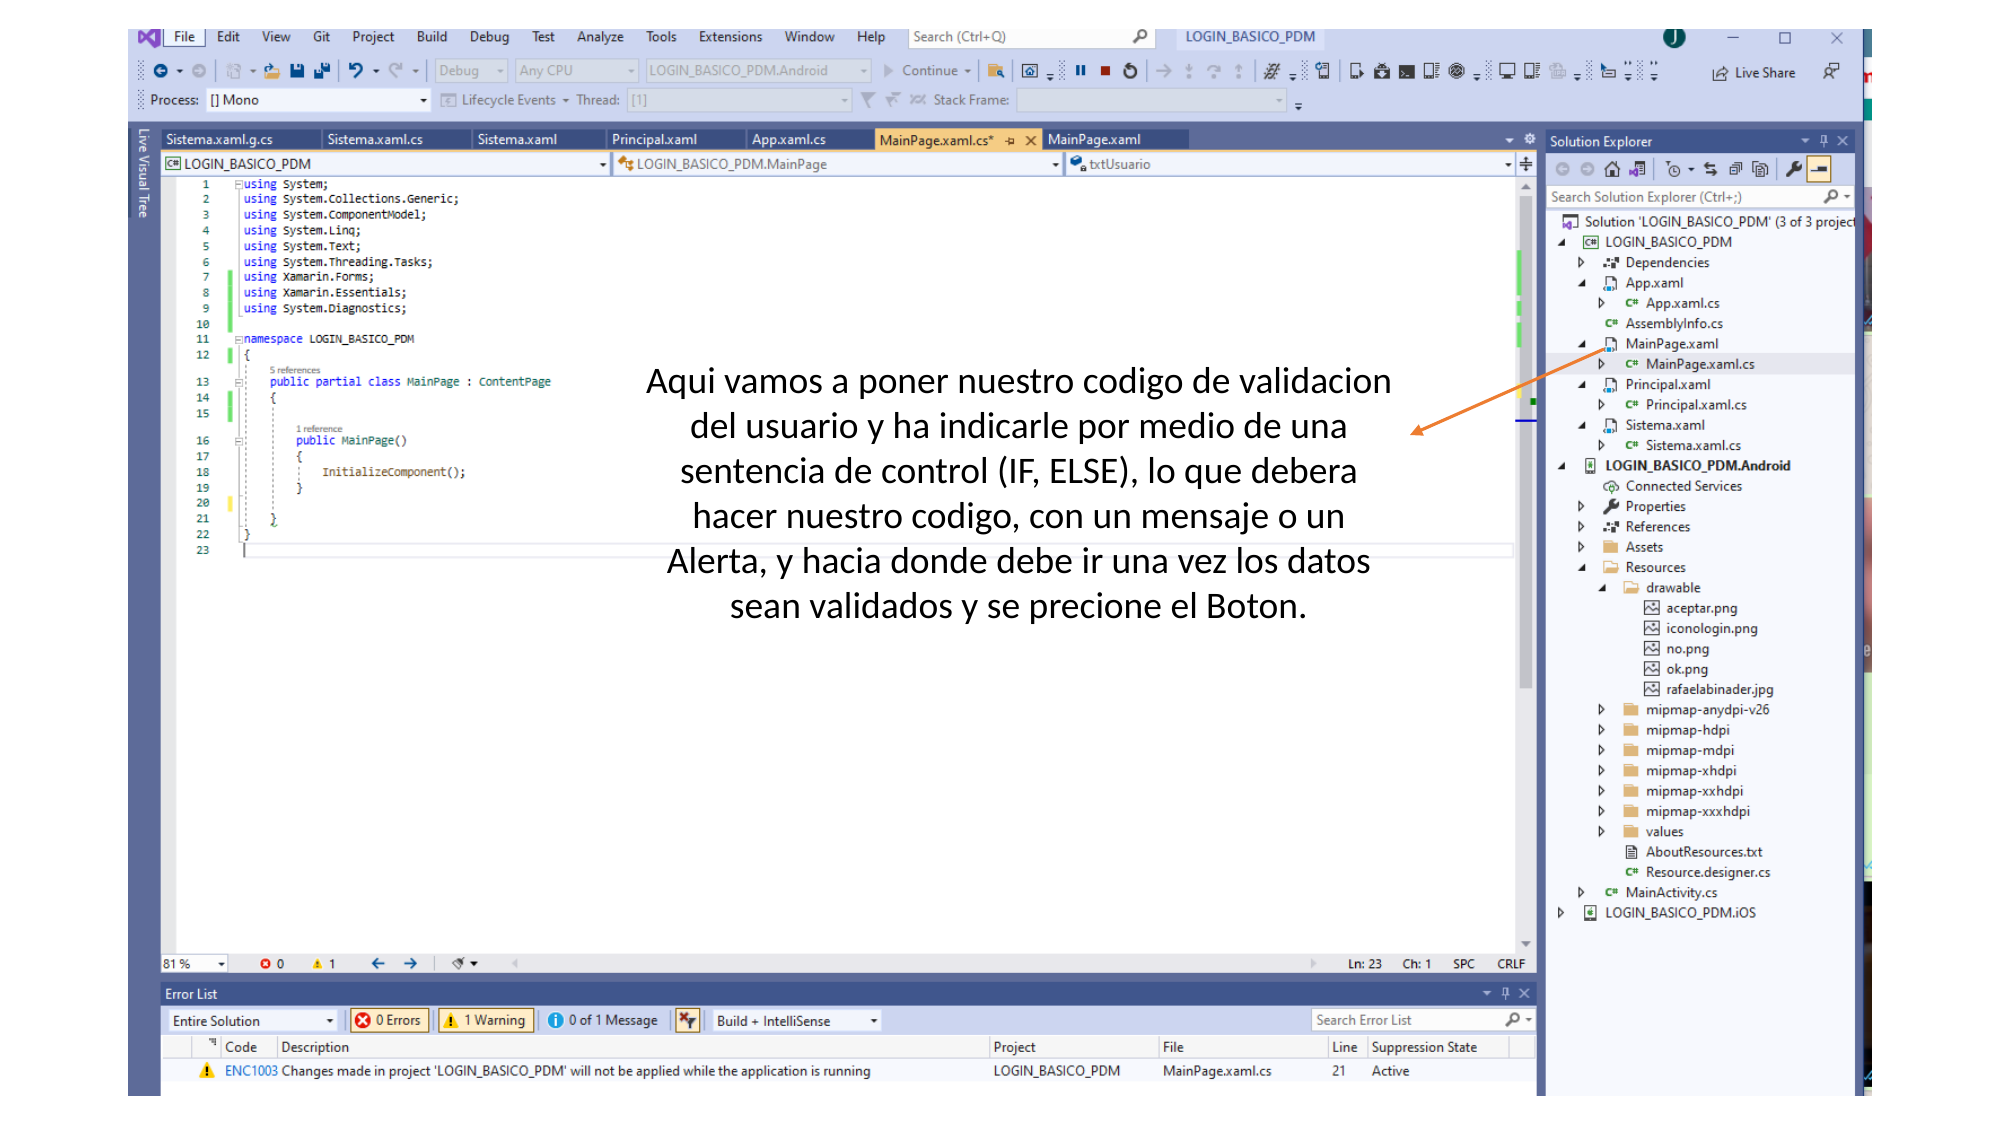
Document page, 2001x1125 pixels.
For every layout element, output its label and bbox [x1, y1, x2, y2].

text_box [1409, 349, 1604, 435]
picture [128, 29, 1872, 1096]
